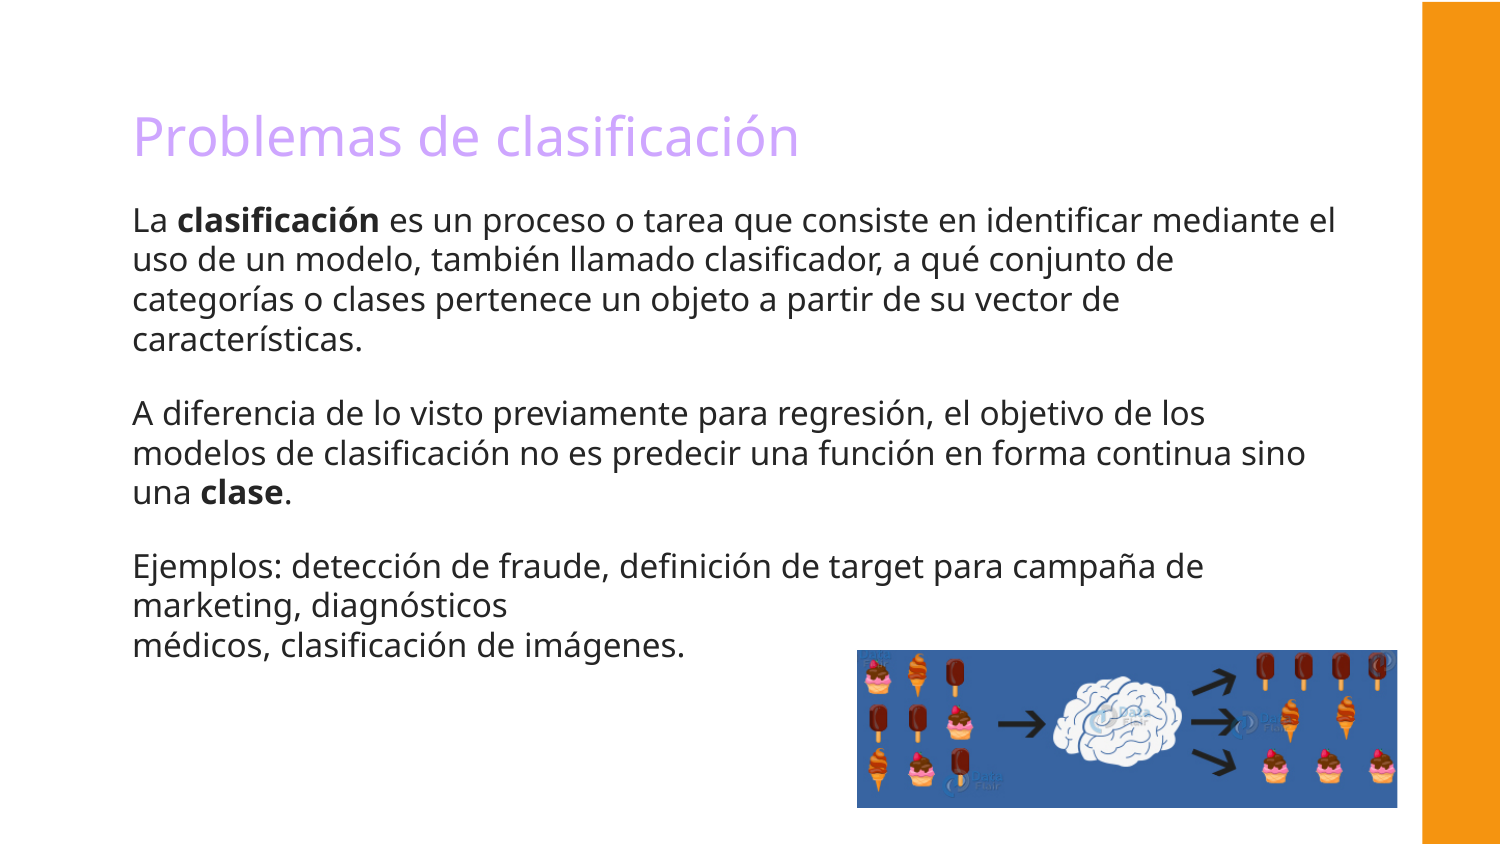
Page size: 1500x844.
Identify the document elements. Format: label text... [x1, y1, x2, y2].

list La clasificación es un proceso o tarea que consiste en identificar mediante el uso de un modelo, también llamado clasificador, a qué conjunto de categorías o clases pertenece un objeto a partir de su vector de características. A diferencia de lo visto previamente para regresión, el objetivo de los modelos de clasificación no es predecir una función en forma continua sino una clase. Ejemplos: detección de fraude, definición de target para campaña de marketing, diagnósticos médicos, clasificación de imágenes. [116, 183, 1362, 746]
text_box [1422, 1, 1500, 844]
title Problemas de clasificación [116, 87, 1064, 174]
picture [856, 649, 1398, 808]
